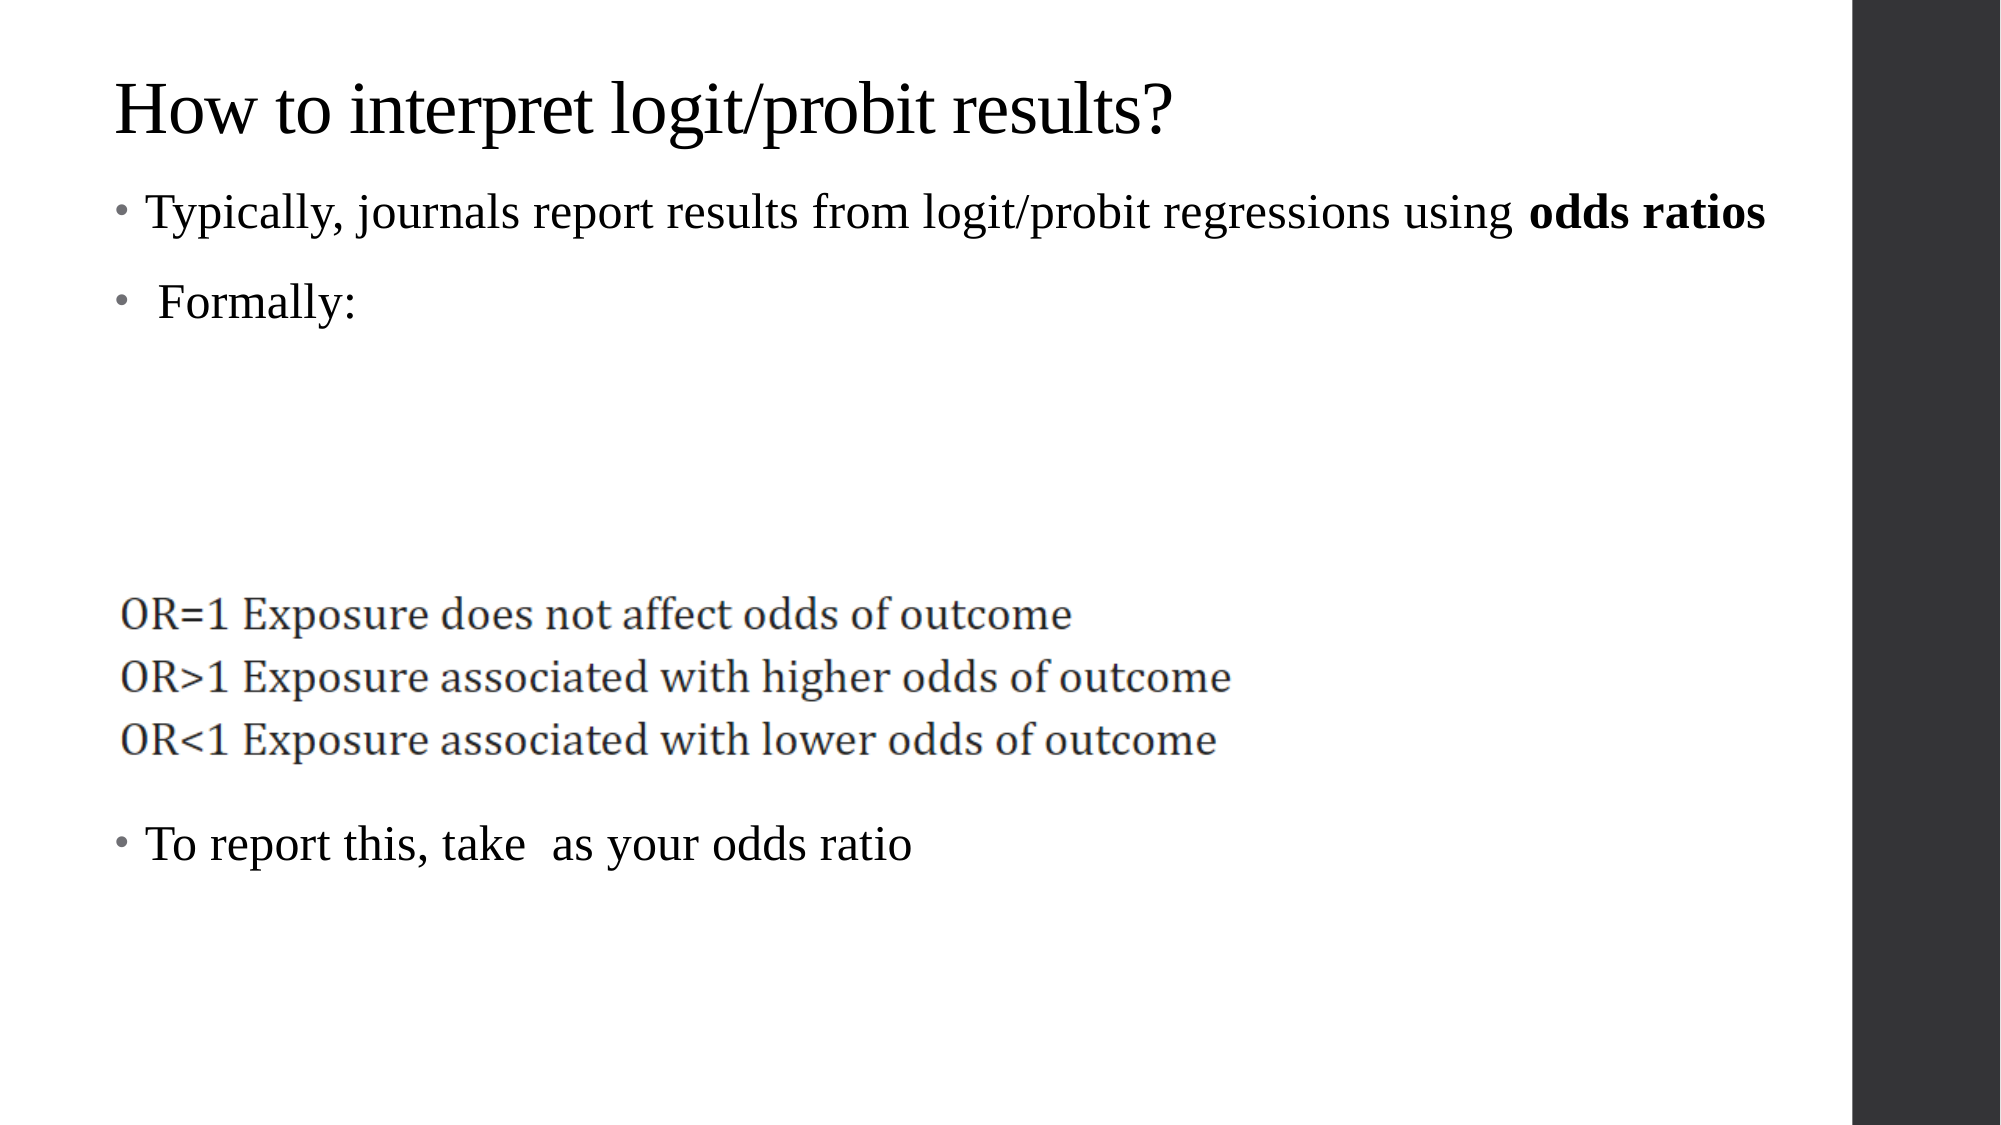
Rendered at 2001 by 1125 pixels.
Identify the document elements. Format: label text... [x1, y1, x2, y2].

picture [96, 562, 1288, 799]
title How to interpret logit/probit results? [99, 55, 1813, 158]
